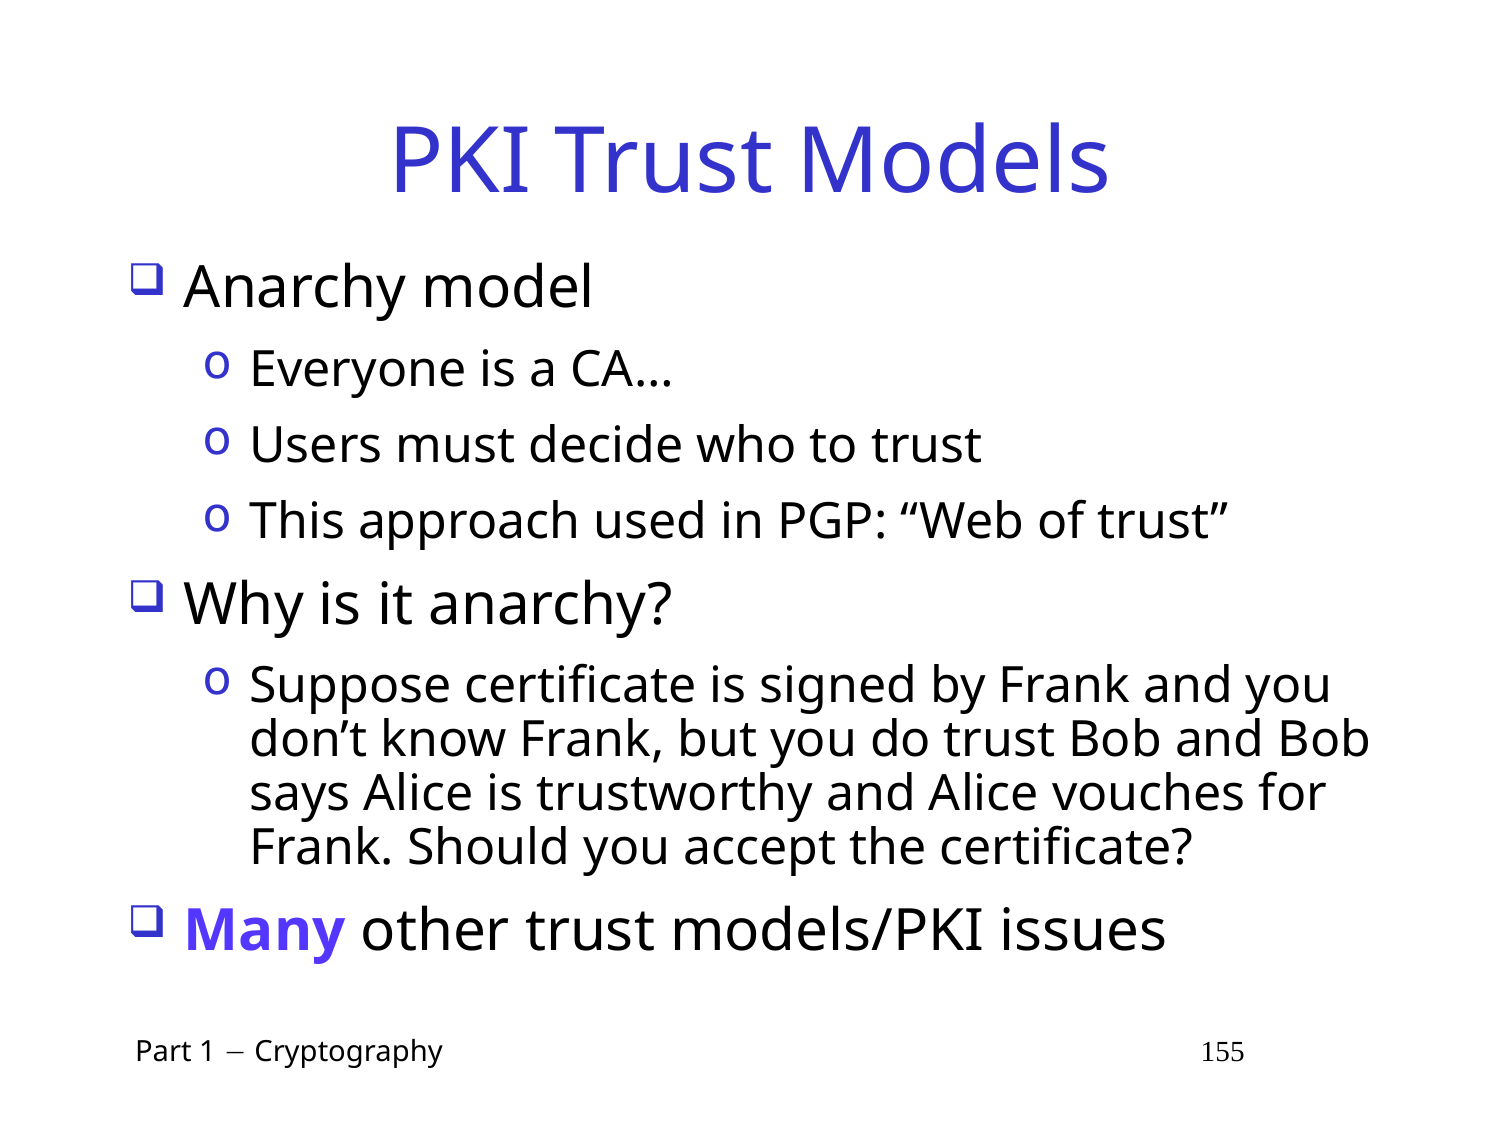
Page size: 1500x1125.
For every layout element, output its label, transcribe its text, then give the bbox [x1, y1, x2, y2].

title PKI Trust Models [112, 74, 1388, 238]
footer Part 1  Cryptography 155 [112, 1024, 1401, 1101]
list Anarchy model Everyone is a CA… Users must decide who to trust This approach used in PGP: “Web of trust” Why is it anarchy? Suppose certificate is signed by Frank and you don’t know Frank, but you do trust Bob and Bob says Alice is trustworthy and Alice vouches for Frank. Should you accept the certificate? Many other trust models/PKI issues [112, 249, 1401, 1001]
